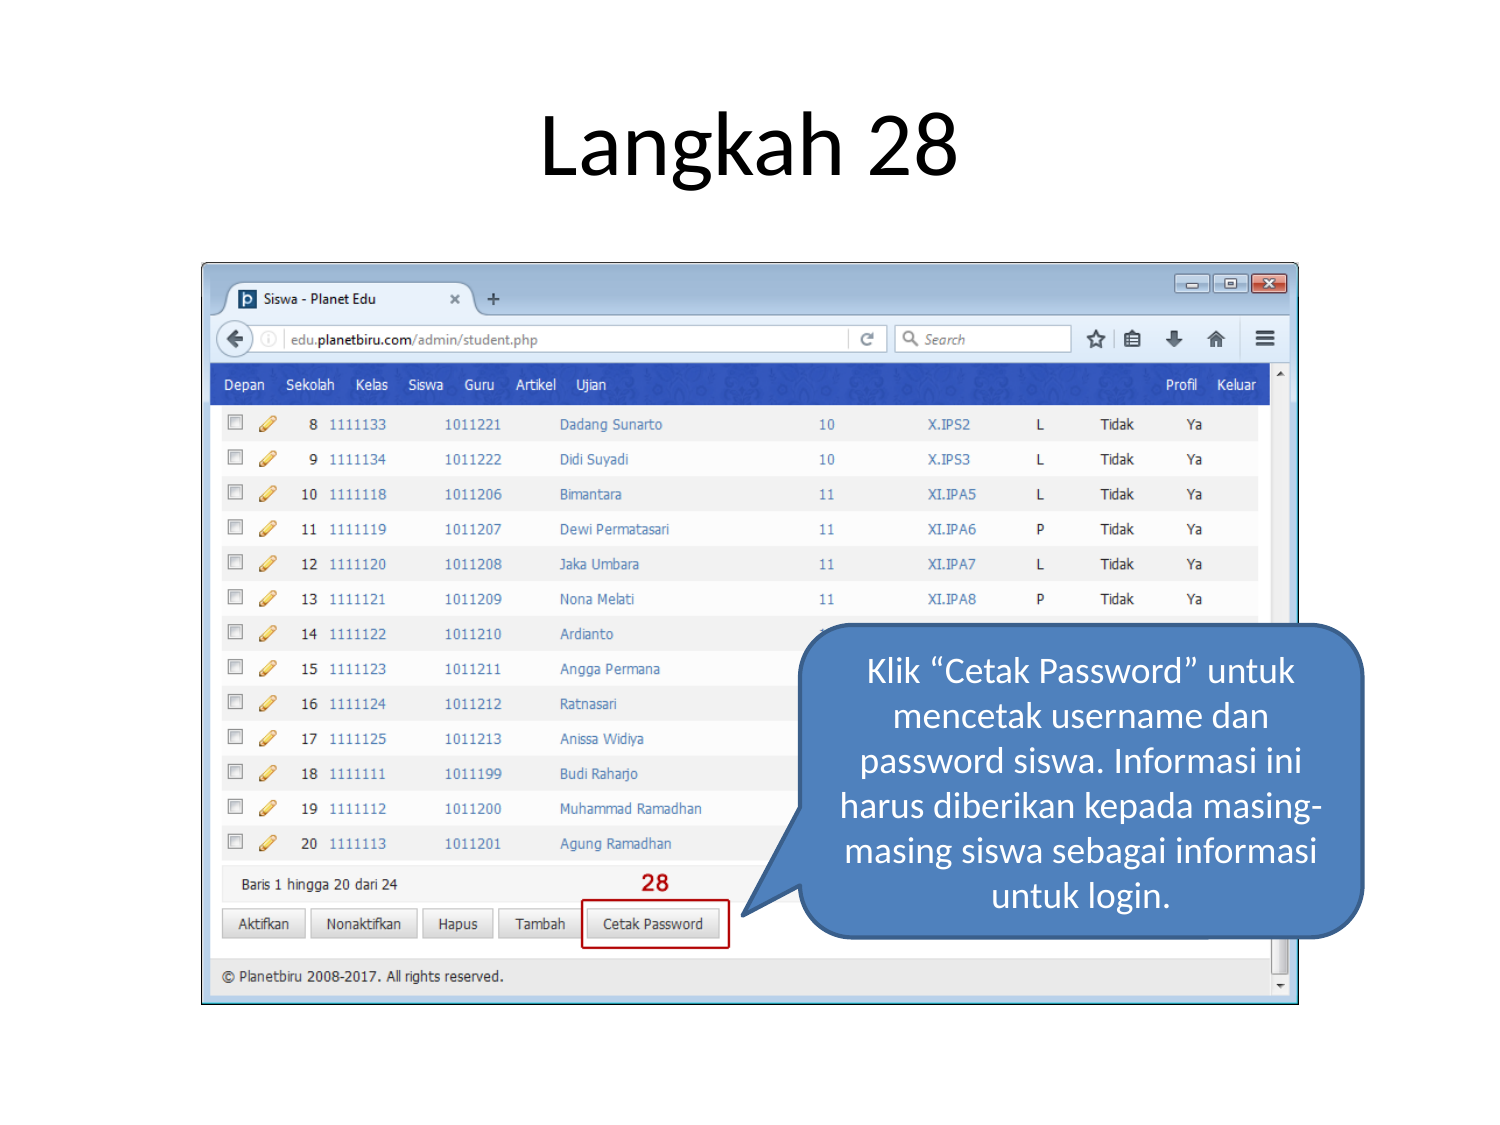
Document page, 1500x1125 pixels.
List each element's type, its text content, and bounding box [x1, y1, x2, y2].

text_box Klik “Cetak Password” untuk mencetak username dan password siswa. Informasi ini harus diberikan kepada masing-masing siswa sebagai informasi untuk login. [1304, 622, 1365, 940]
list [201, 262, 1299, 1006]
title Langkah 28 [75, 45, 1425, 233]
